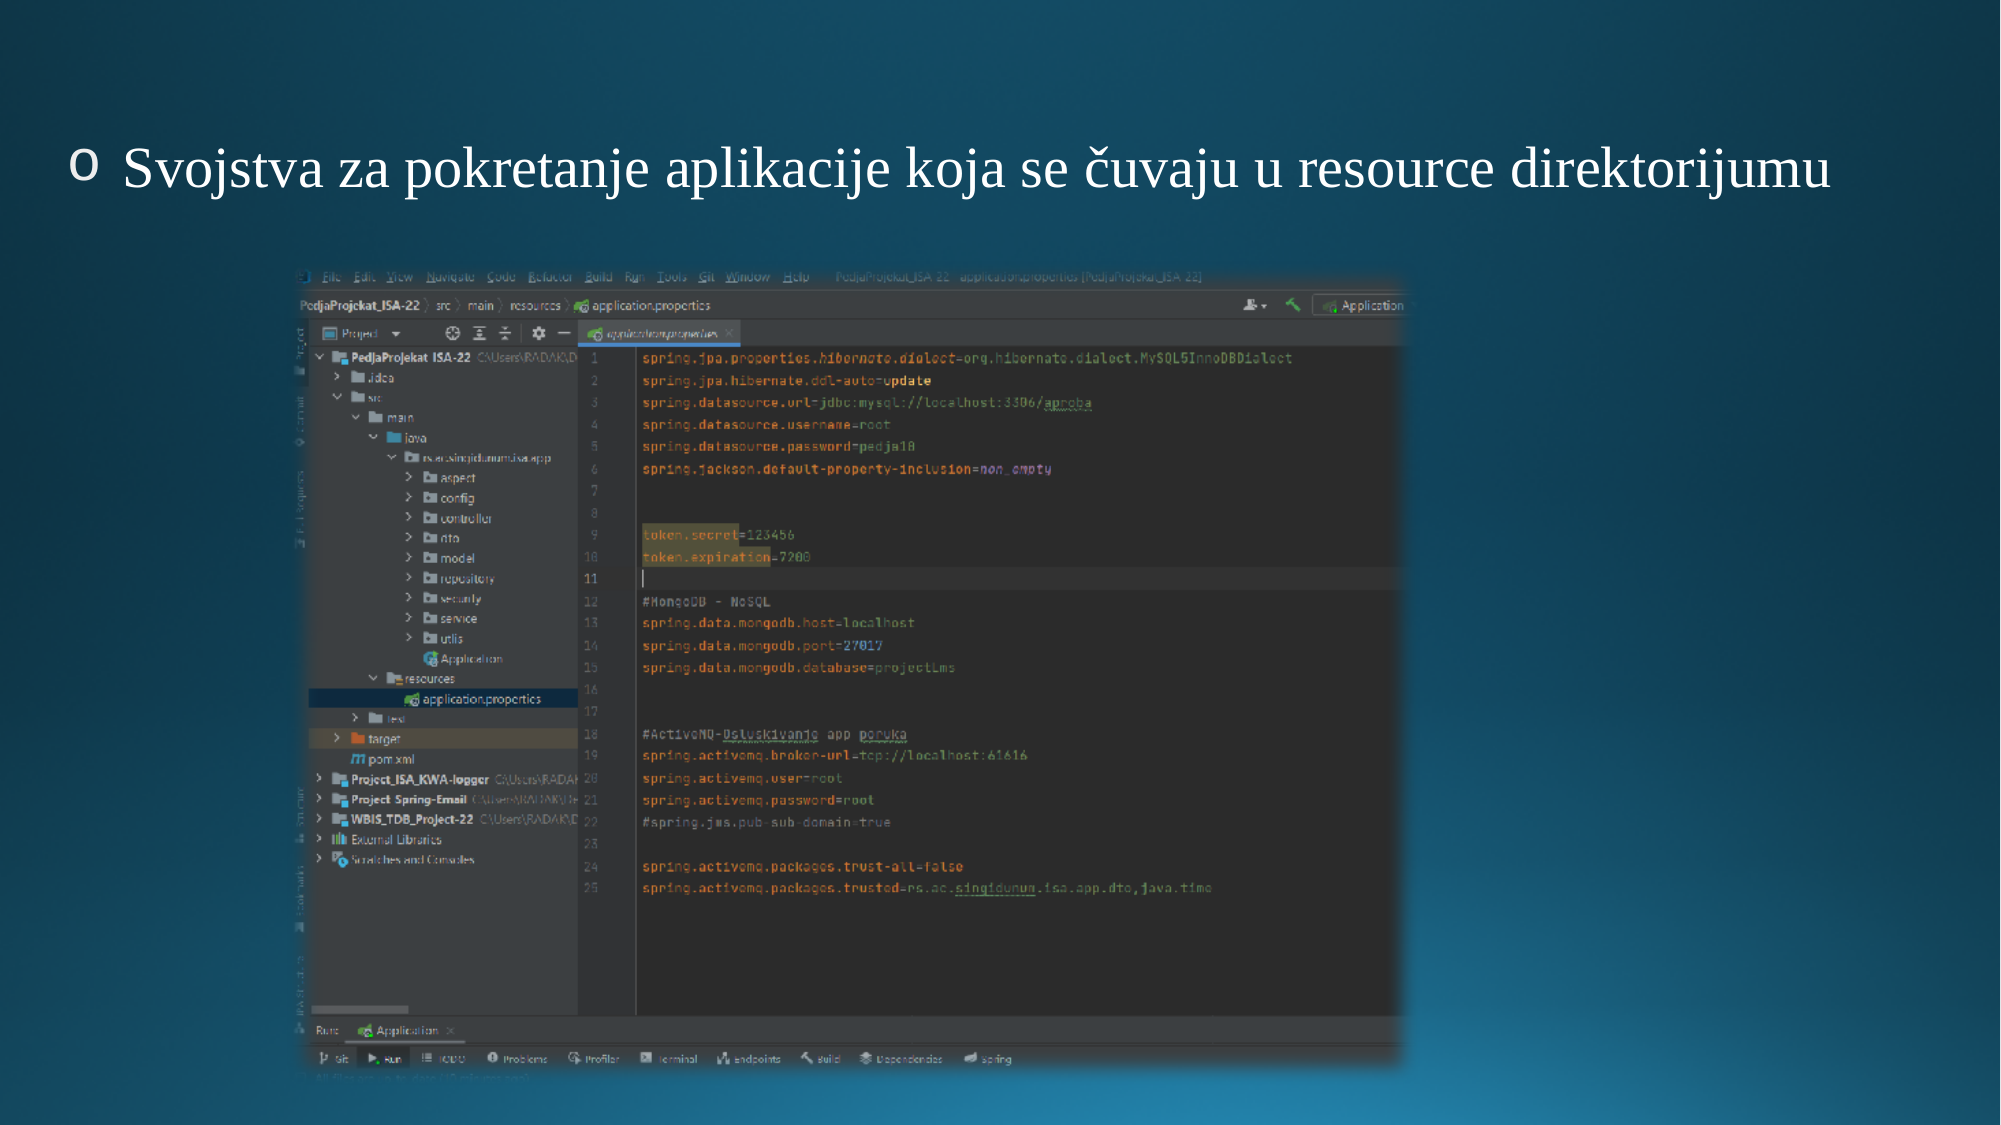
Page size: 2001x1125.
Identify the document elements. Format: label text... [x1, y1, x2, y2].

picture [0, 0, 2001, 1125]
title Svojstva za pokretanje aplikacije koja se čuvaju u resource direktorijumu [51, 59, 1863, 278]
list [287, 261, 1420, 1085]
